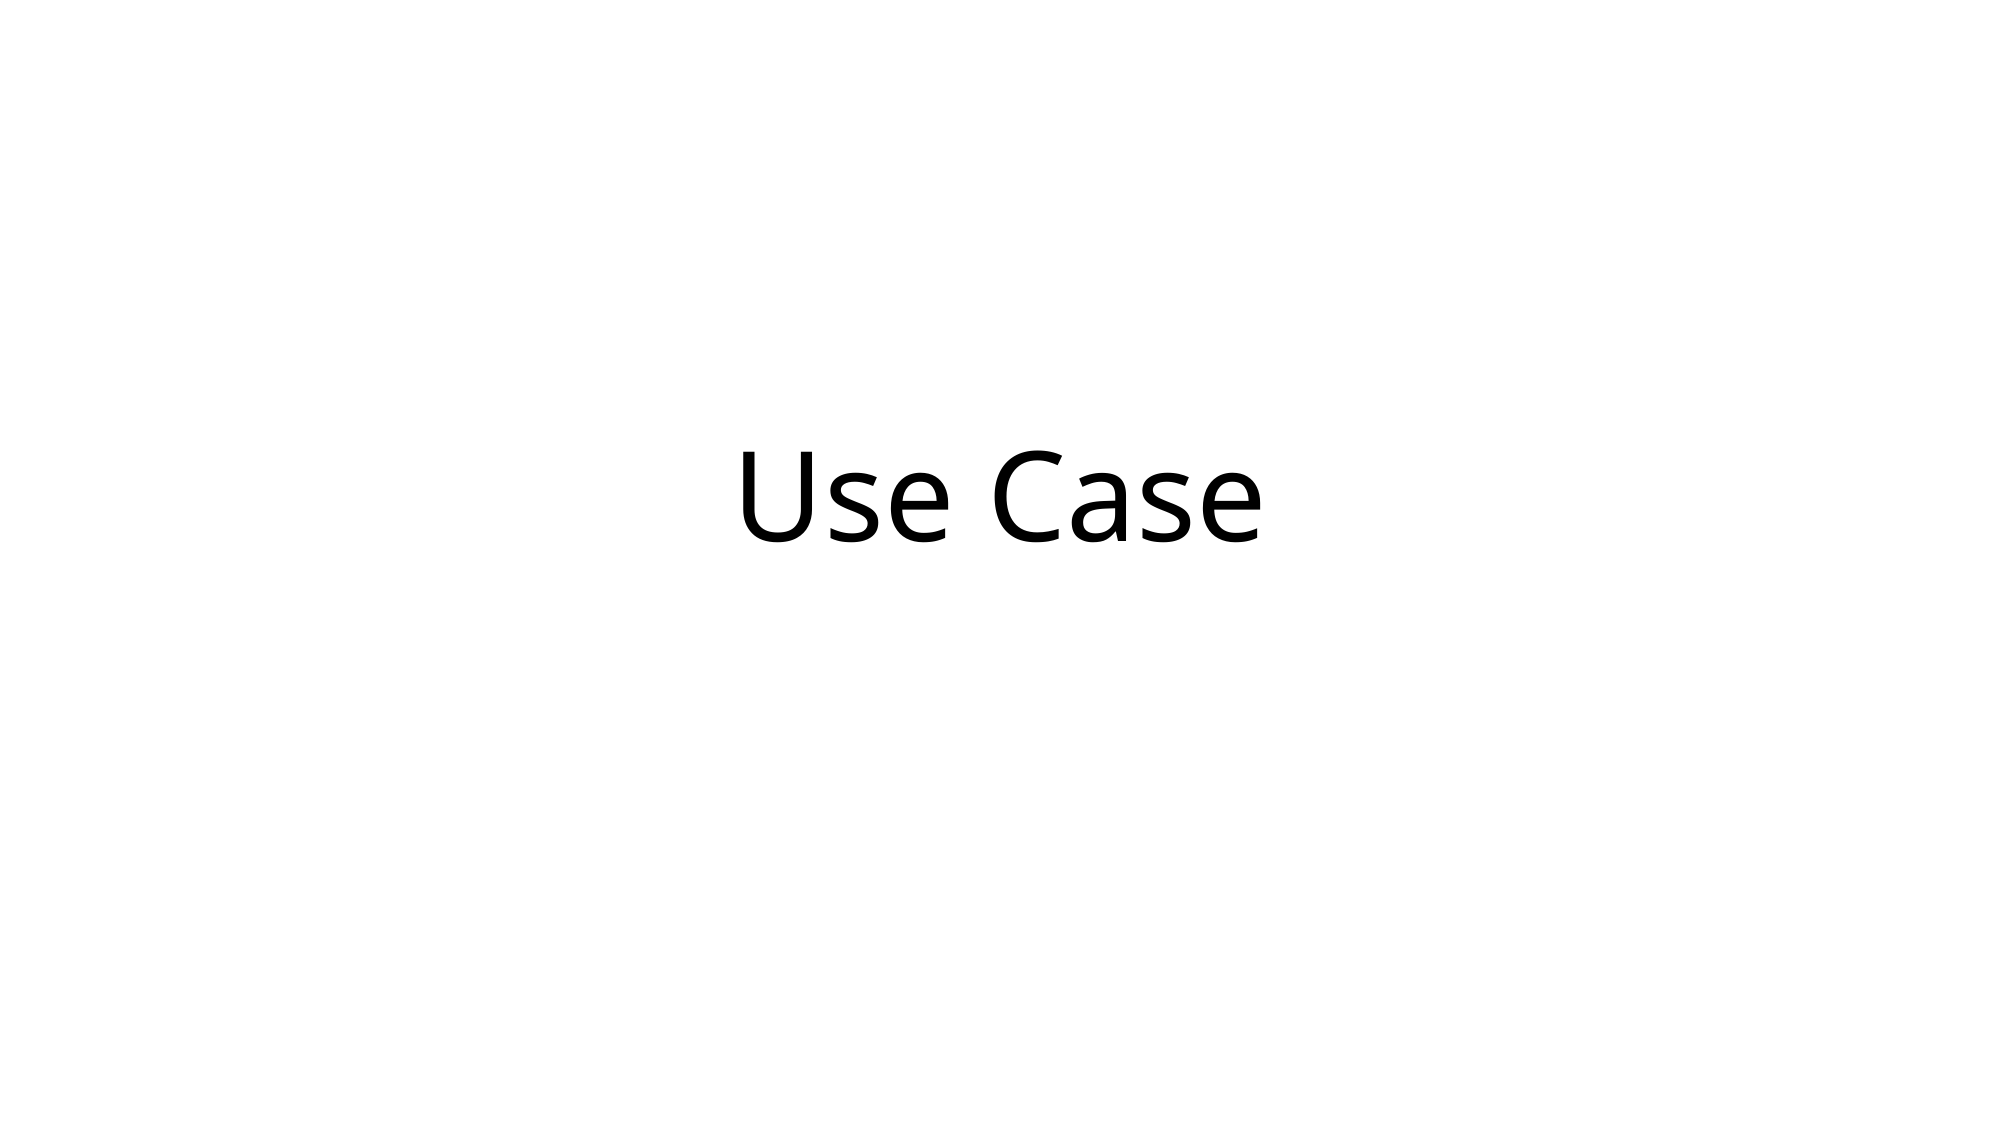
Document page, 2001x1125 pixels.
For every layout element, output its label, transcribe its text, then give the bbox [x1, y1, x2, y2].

title Use Case [249, 184, 1750, 576]
